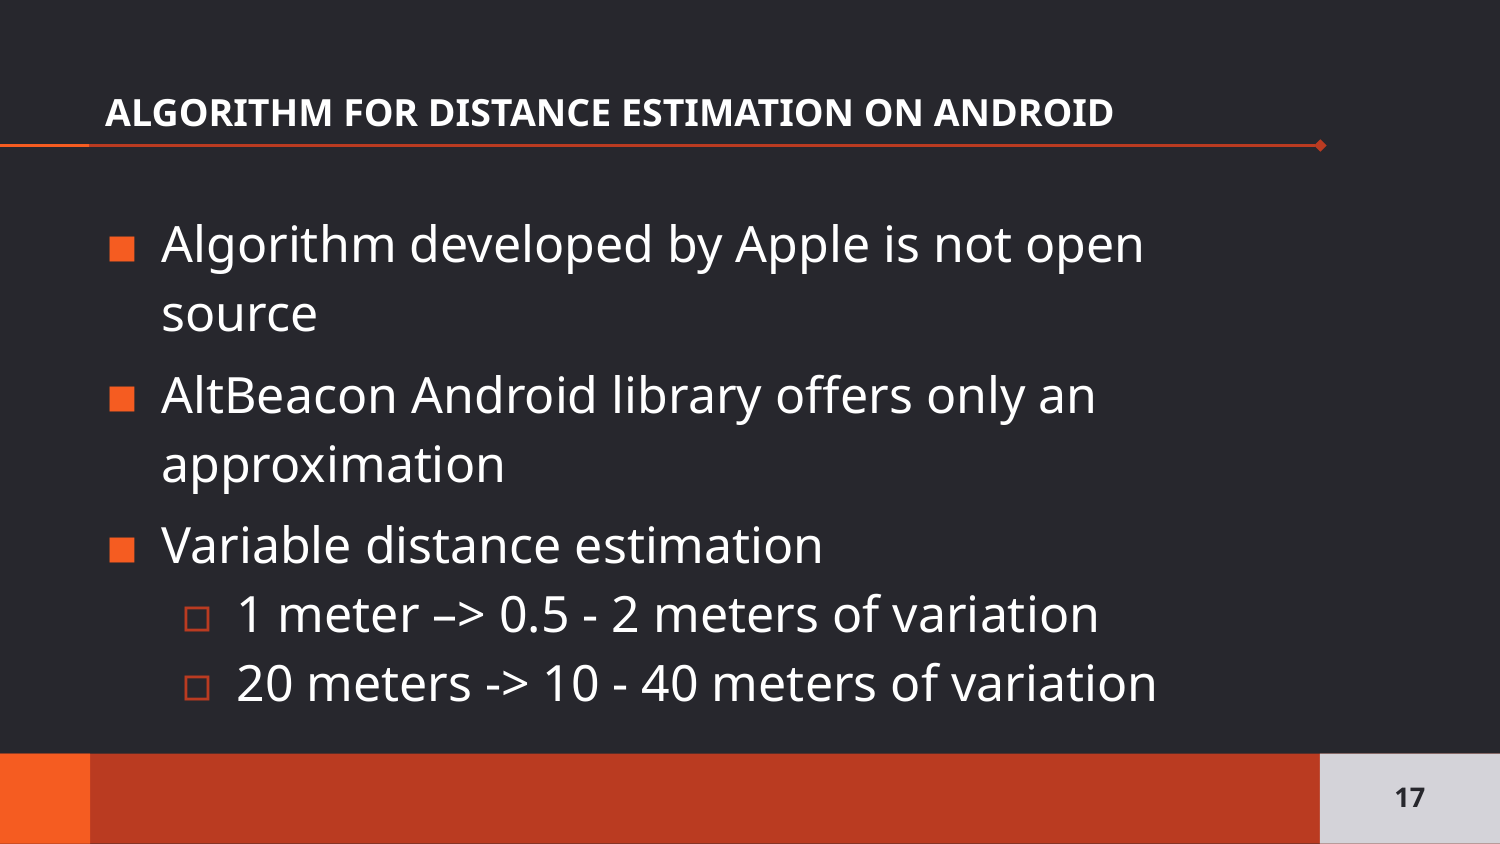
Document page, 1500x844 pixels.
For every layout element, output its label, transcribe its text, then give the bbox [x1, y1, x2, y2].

list Algorithm developed by Apple is not open source AltBeacon Android library offers only an approximation Variable distance estimation 1 meter –> 0.5 - 2 meters of variation 20 meters -> 10 - 40 meters of variation [90, 188, 1320, 673]
slide_number 17 [1320, 753, 1500, 844]
title ALGORITHM FOR DISTANCE ESTIMATION ON ANDROID [90, 59, 1320, 150]
